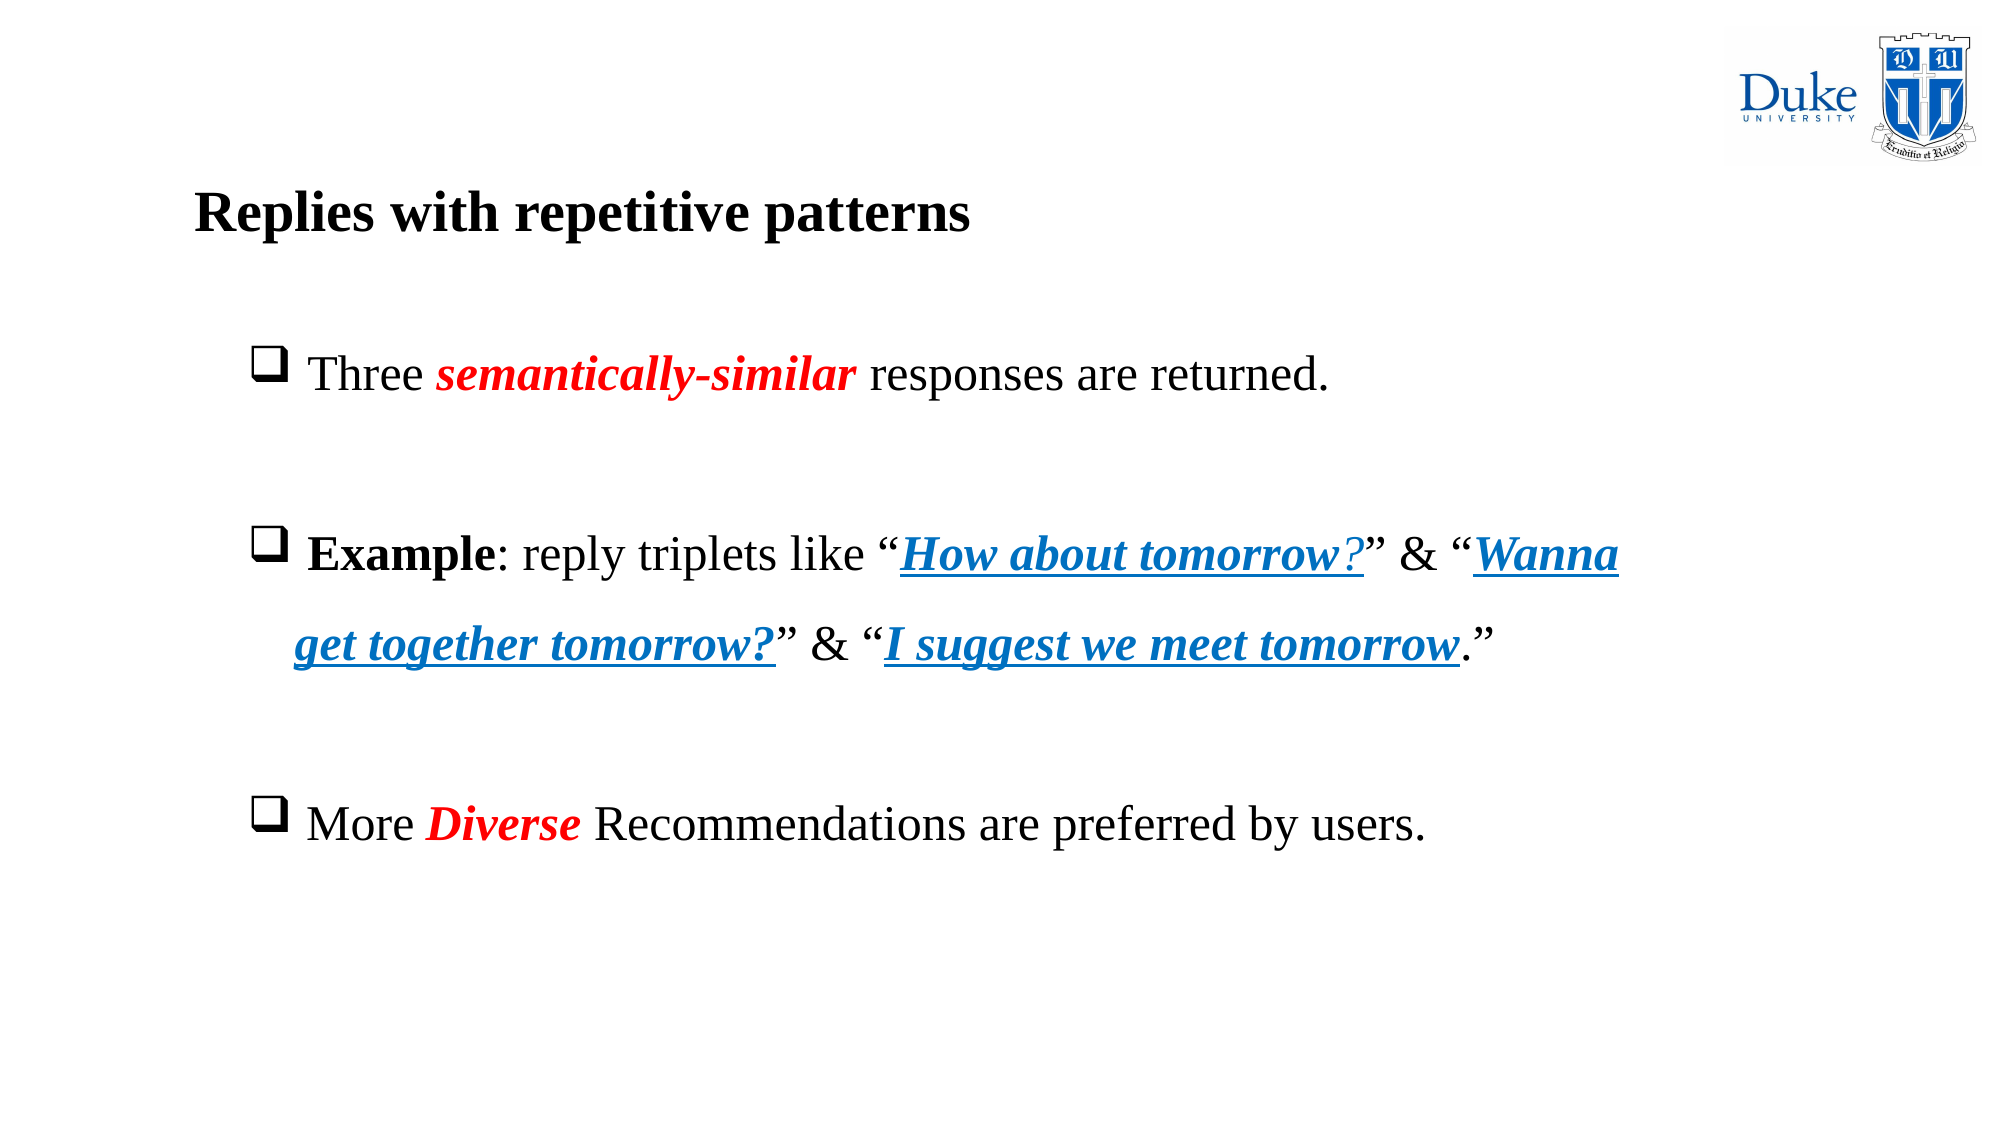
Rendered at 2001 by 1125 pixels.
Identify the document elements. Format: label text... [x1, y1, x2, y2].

text_box Three semantically-similar responses are returned. Example: reply triplets like “How about tomorrow?” & “Wanna get together tomorrow?” & “I suggest we meet tomorrow.” More Diverse Recommendations are preferred by users. [233, 303, 1648, 859]
picture [1724, 26, 1982, 166]
text_box Replies with repetitive patterns [104, 96, 988, 251]
